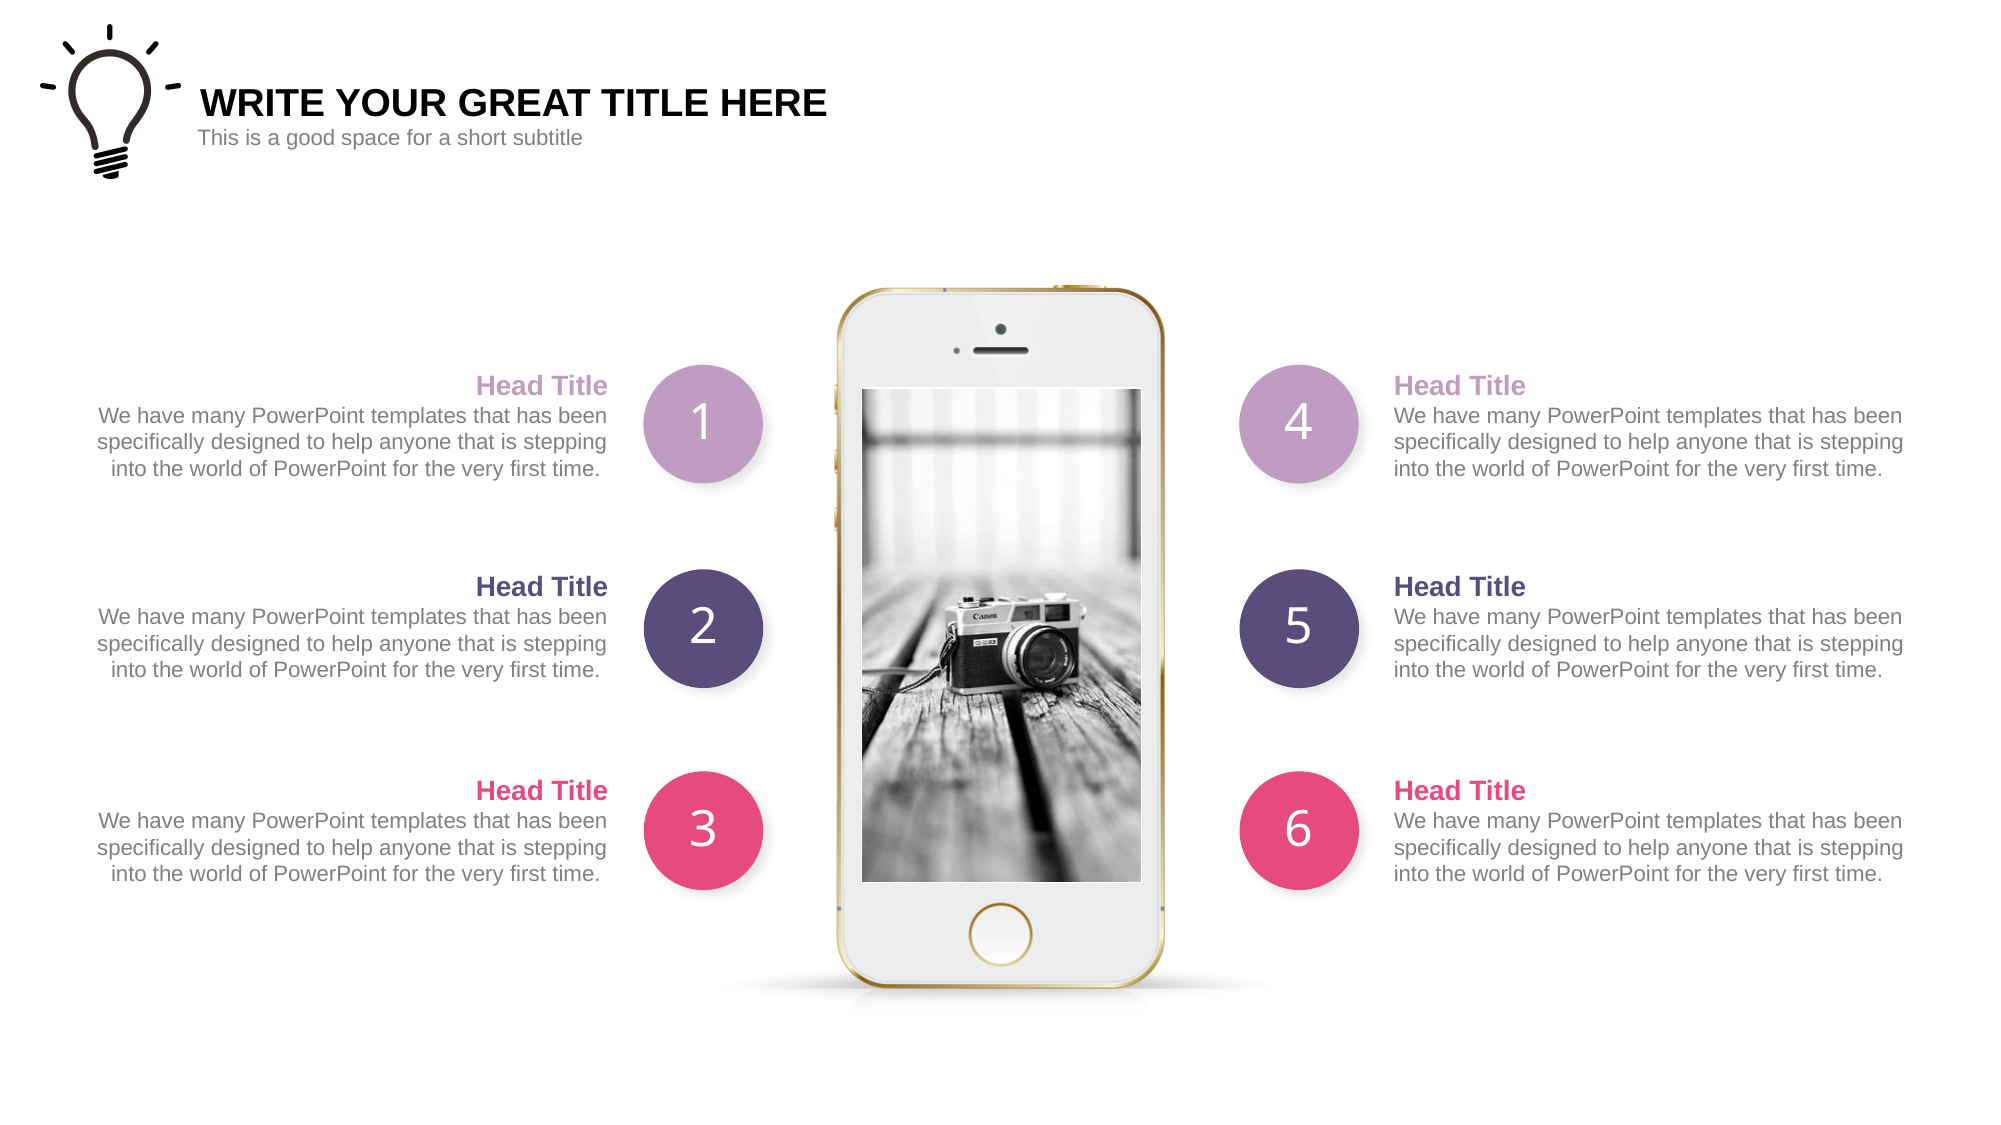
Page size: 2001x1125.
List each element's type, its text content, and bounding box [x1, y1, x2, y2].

text_box Head Title We have many PowerPoint templates that has been specifically designed to help anyone that is stepping into the world of PowerPoint for the very first time. [72, 367, 569, 481]
text_box Head Title We have many PowerPoint templates that has been specifically designed to help anyone that is stepping into the world of PowerPoint for the very first time. [1430, 568, 1930, 683]
picture [39, 23, 182, 180]
text_box Head Title We have many PowerPoint templates that has been specifically designed to help anyone that is stepping into the world of PowerPoint for the very first time. [72, 568, 569, 683]
text_box Head Title We have many PowerPoint templates that has been specifically designed to help anyone that is stepping into the world of PowerPoint for the very first time. [1430, 773, 1930, 887]
text_box Head Title We have many PowerPoint templates that has been specifically designed to help anyone that is stepping into the world of PowerPoint for the very first time. [1430, 367, 1930, 481]
text_box WRITE YOUR GREAT TITLE HERE [187, 70, 843, 132]
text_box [574, 285, 1426, 1032]
text_box This is a good space for a short subtitle [187, 115, 600, 158]
text_box Head Title We have many PowerPoint templates that has been specifically designed to help anyone that is stepping into the world of PowerPoint for the very first time. [72, 773, 569, 887]
